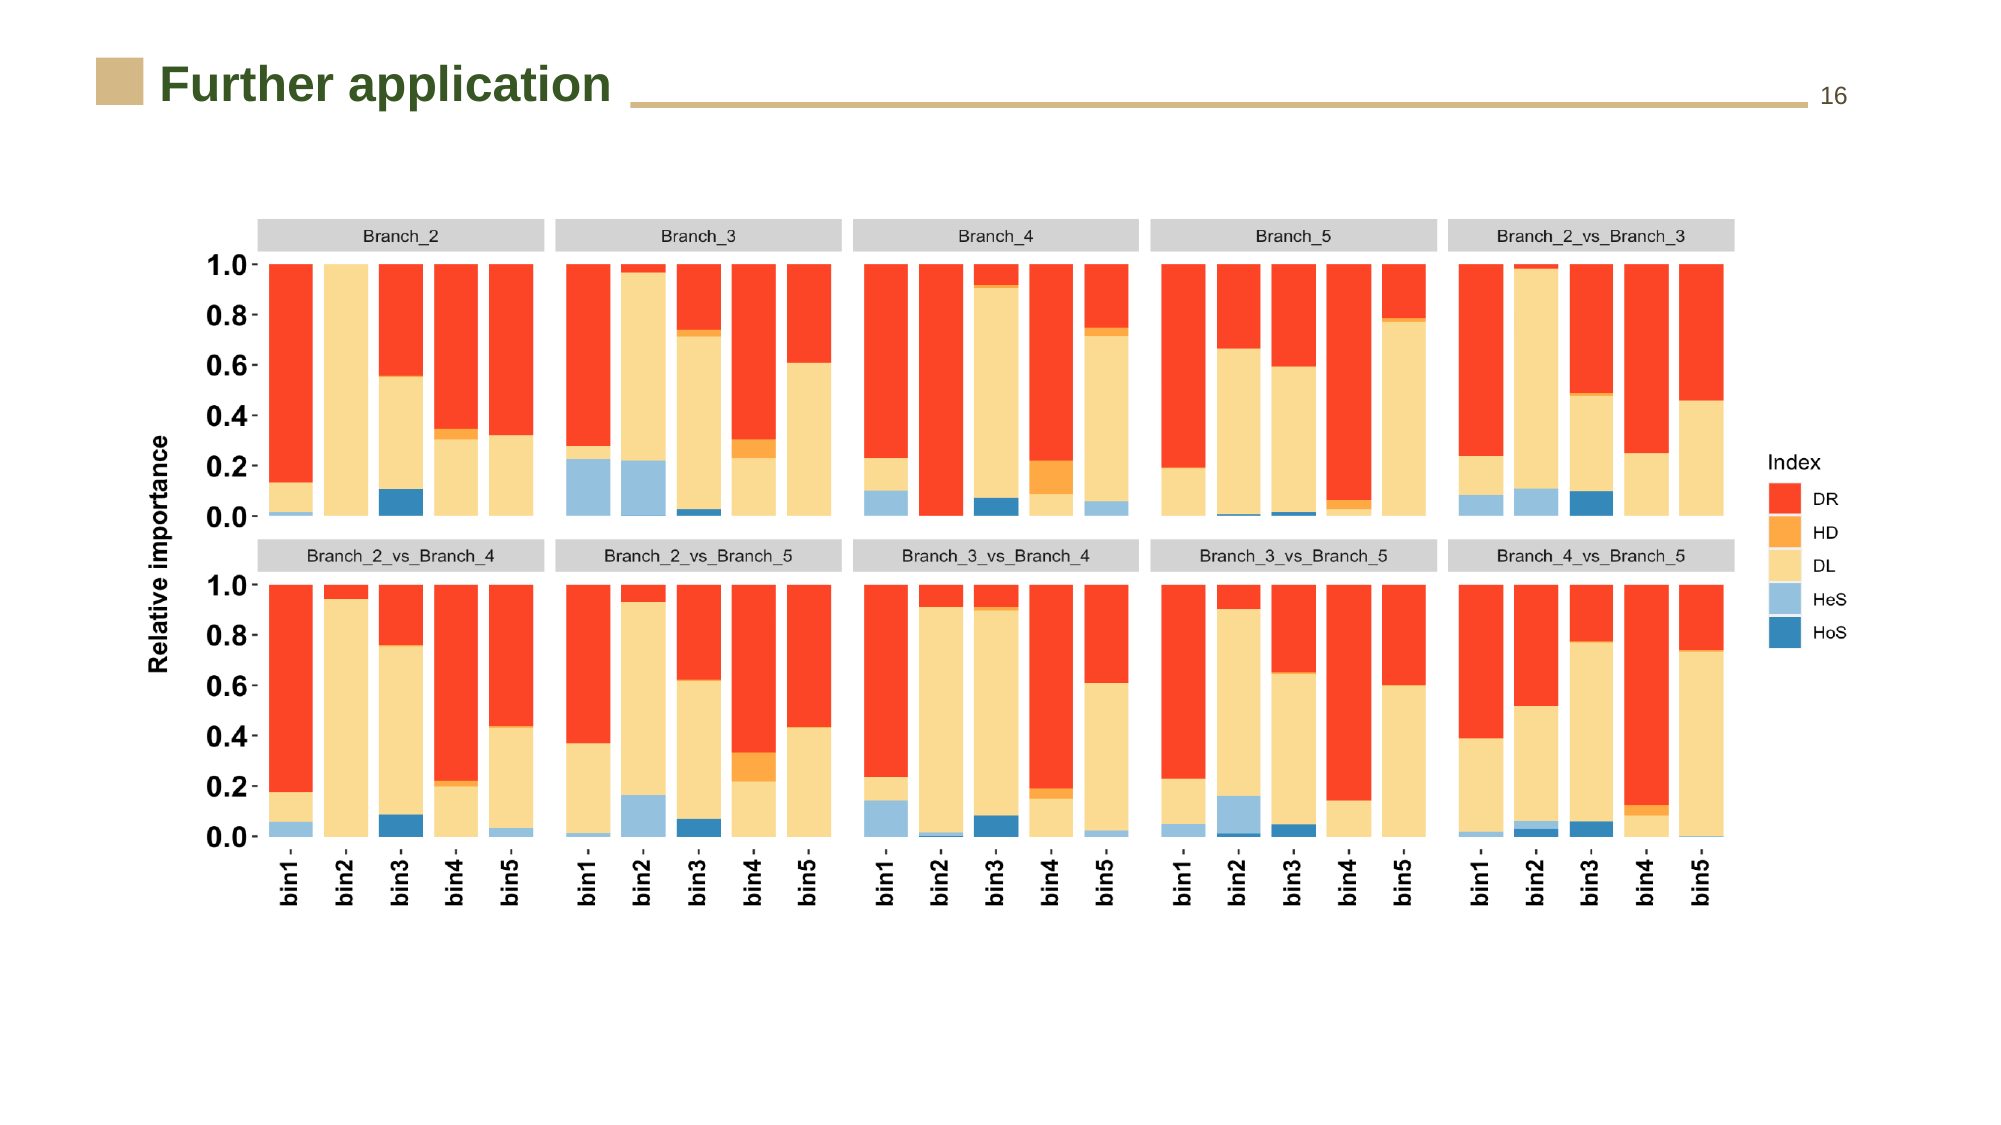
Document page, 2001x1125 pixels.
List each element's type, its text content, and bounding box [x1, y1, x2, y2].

picture [143, 200, 1857, 925]
text_box [95, 57, 144, 106]
text_box Further application [144, 44, 631, 119]
text_box 16 [1796, 72, 1863, 117]
